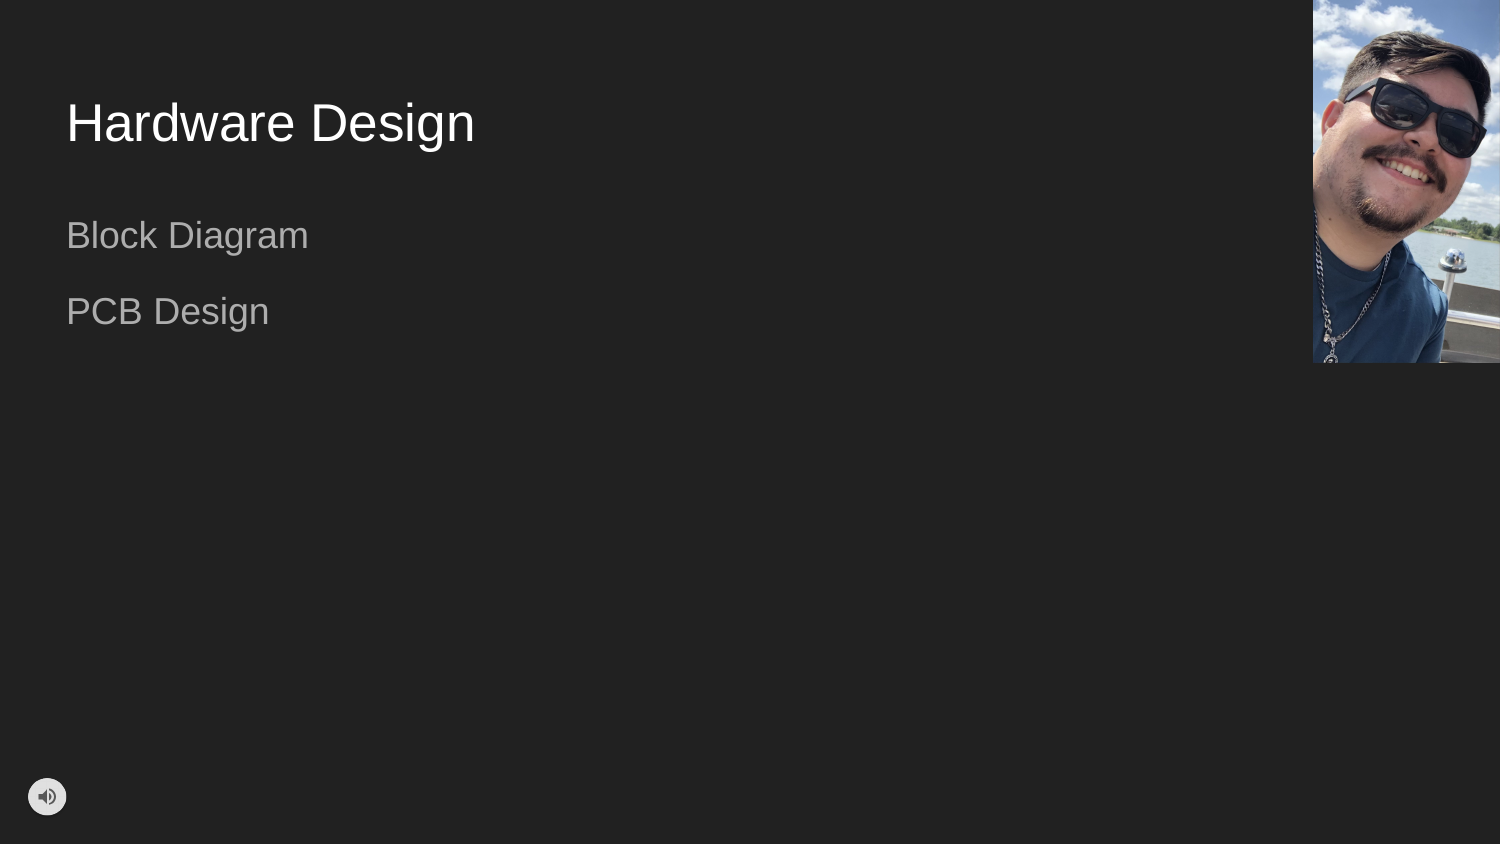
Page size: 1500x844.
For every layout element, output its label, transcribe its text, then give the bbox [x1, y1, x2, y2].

list Block Diagram PCB Design [51, 189, 1449, 750]
title Hardware Design [51, 72, 1307, 167]
picture [1312, 0, 1500, 363]
picture [24, 774, 70, 819]
